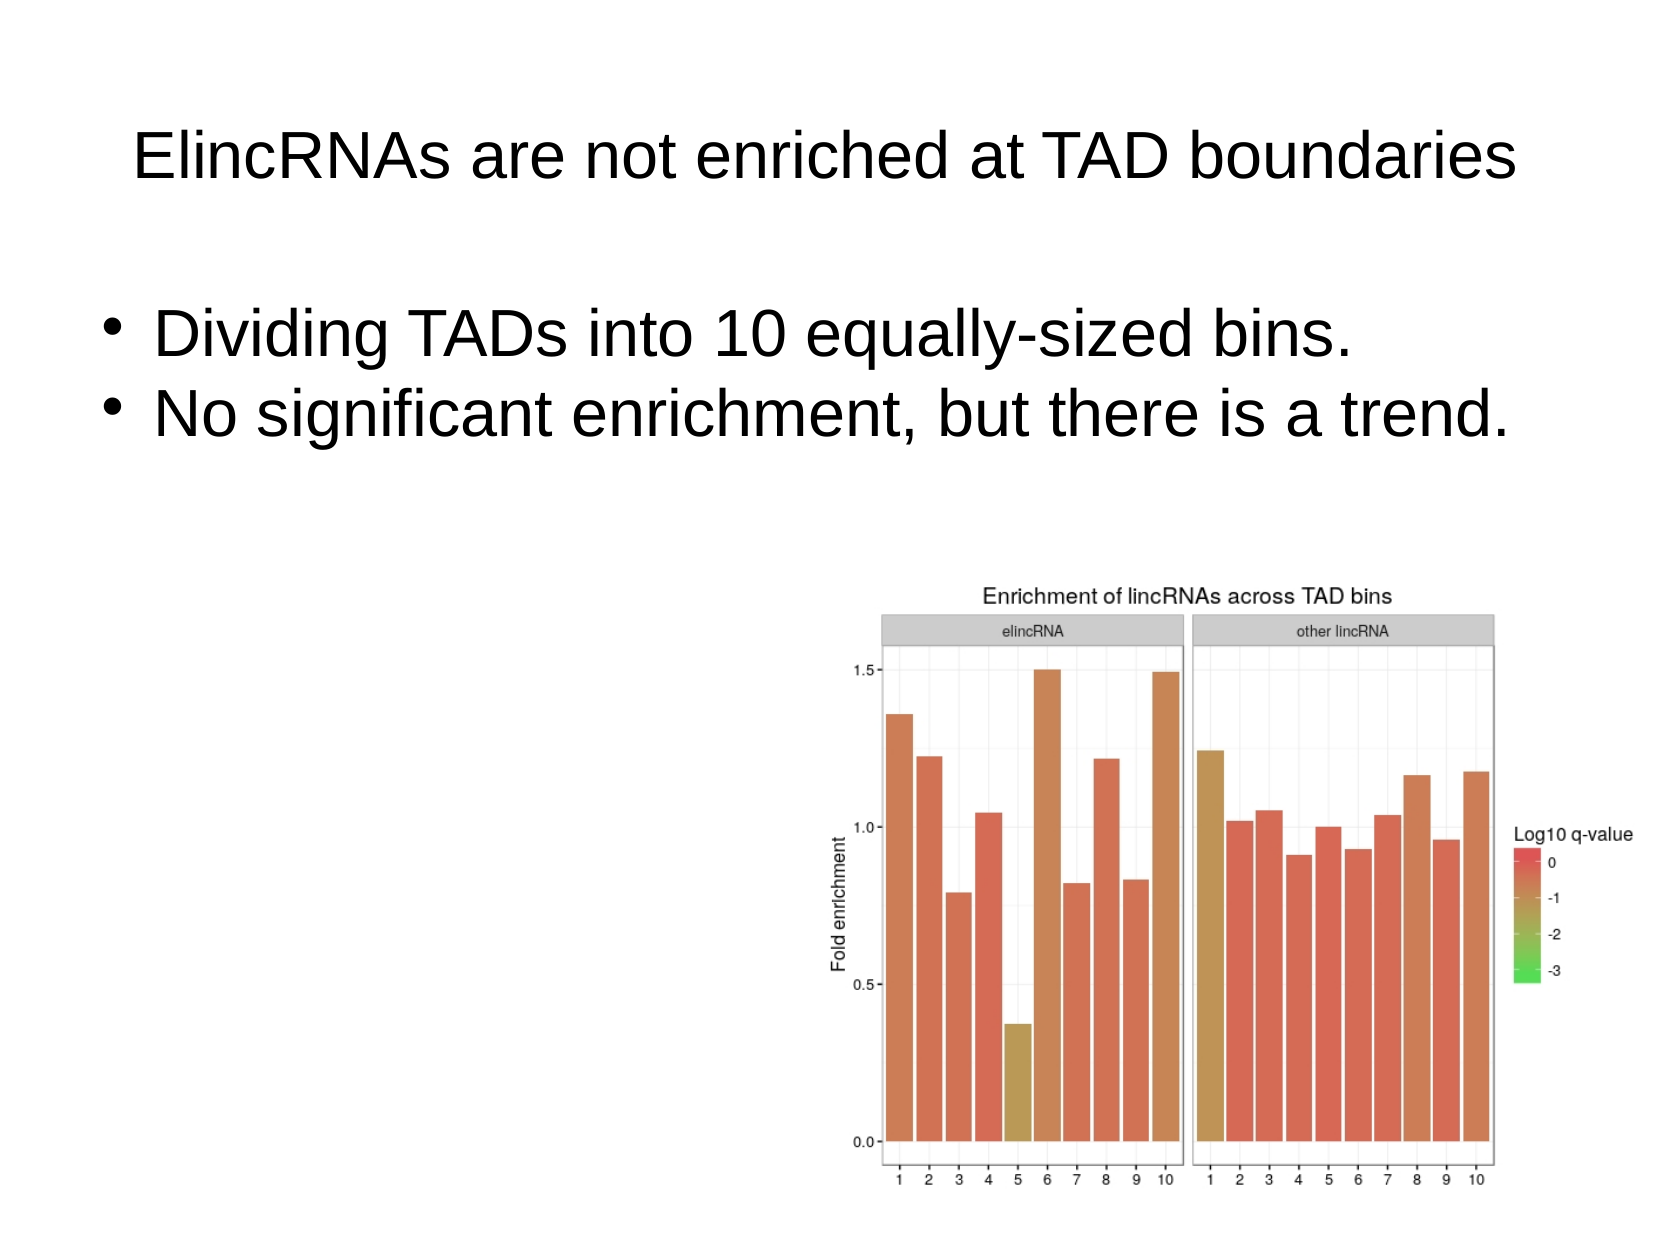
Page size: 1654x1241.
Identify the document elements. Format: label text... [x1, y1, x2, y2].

text_box ElincRNAs are not enriched at TAD boundaries [82, 49, 1570, 256]
picture [818, 578, 1653, 1220]
text_box Dividing TADs into 10 equally-sized bins. No significant enrichment, but there is a trend. [82, 290, 1570, 1009]
